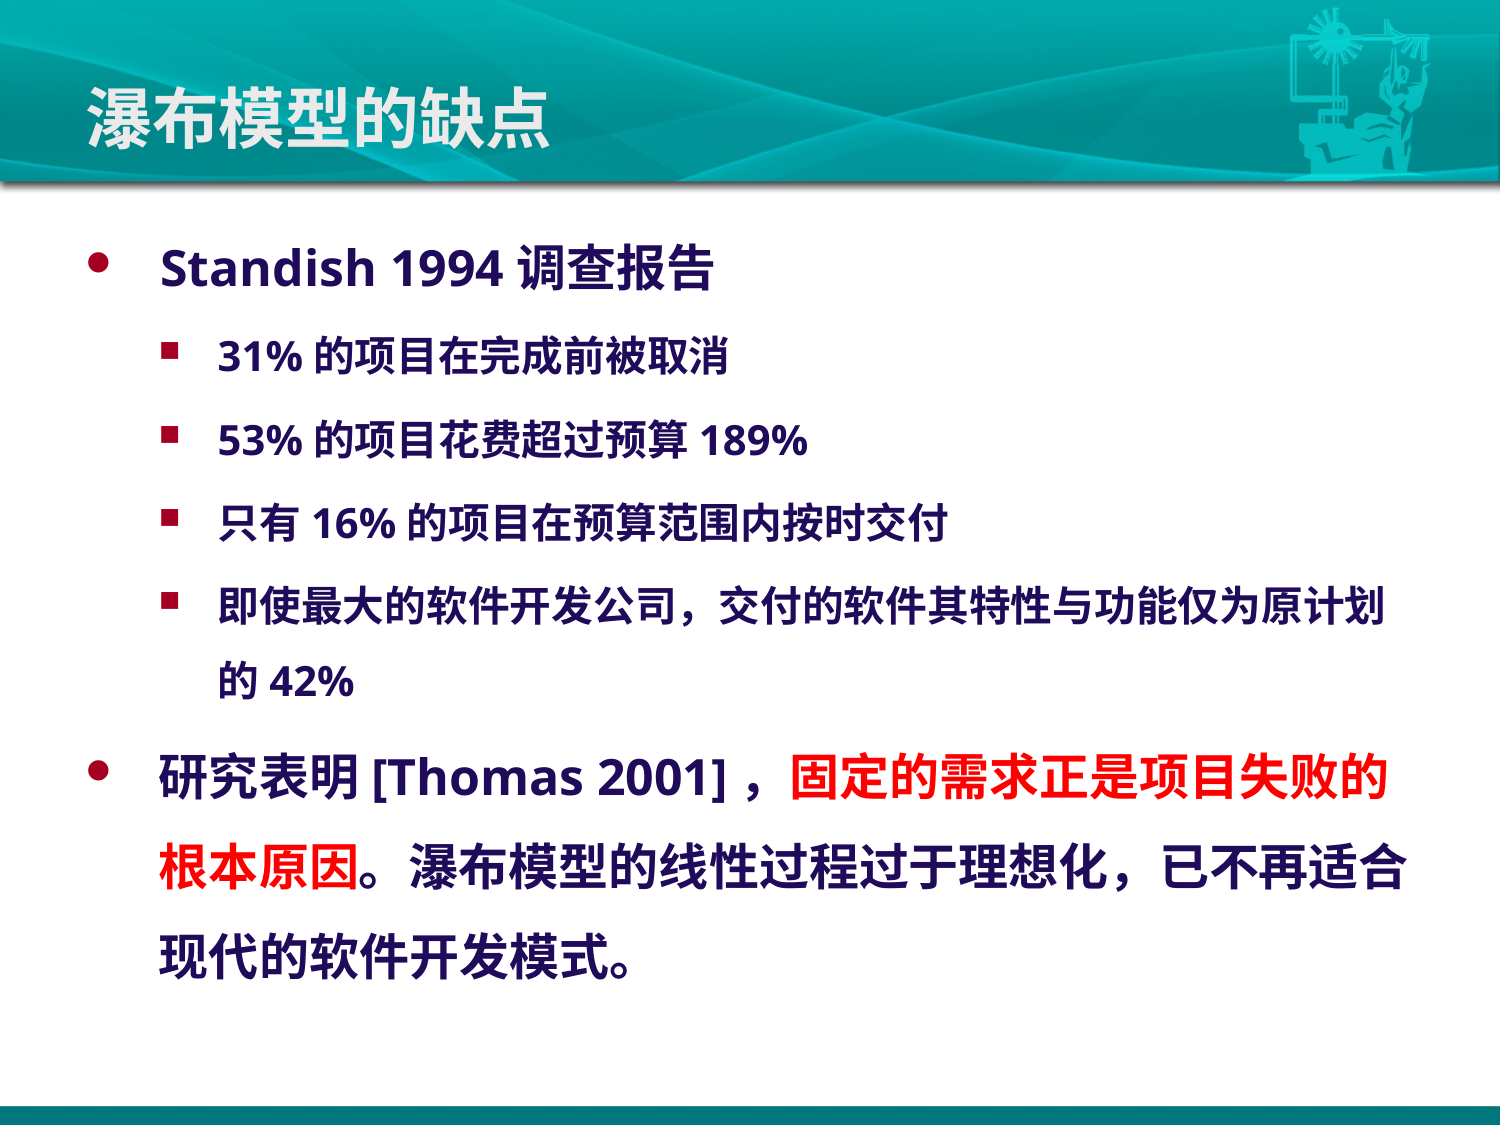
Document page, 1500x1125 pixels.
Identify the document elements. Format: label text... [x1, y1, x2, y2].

list Standish 1994调查报告 31%的项目在完成前被取消 53%的项目花费超过预算189% 只有16%的项目在预算范围内按时交付 即使最大的软件开发公司，交付的软件其特性与功能仅为原计划的42% 研究表明[Thomas 2001]，固定的需求正是项目失败的根本原因。瀑布模型的线性过程过于理想化，已不再适合现代的软件开发模式。 [70, 199, 1430, 1067]
title 瀑布模型的缺点 [70, 23, 1496, 211]
picture [0, 0, 1500, 1125]
